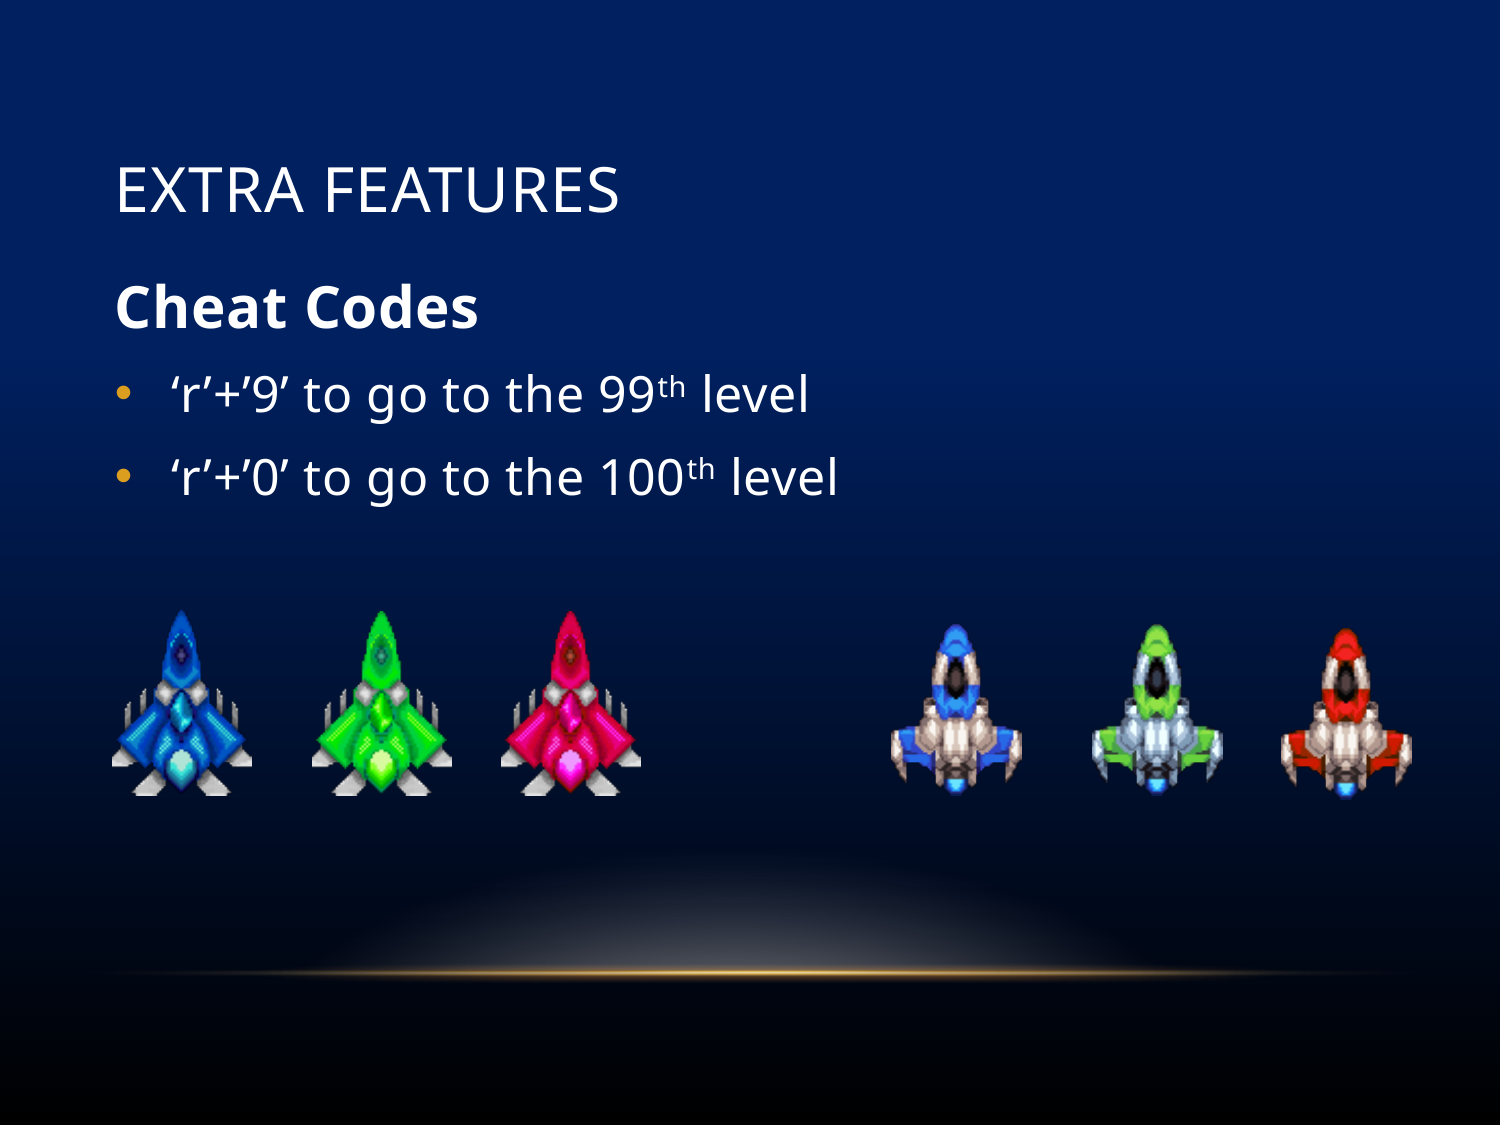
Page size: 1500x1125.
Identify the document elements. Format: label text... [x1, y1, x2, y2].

picture [0, 0, 1500, 1125]
list Cheat Codes ‘r’+’9’ to go to the 99th level ‘r’+’0’ to go to the 100th level [99, 262, 1400, 938]
title Extra features [99, 45, 1400, 233]
